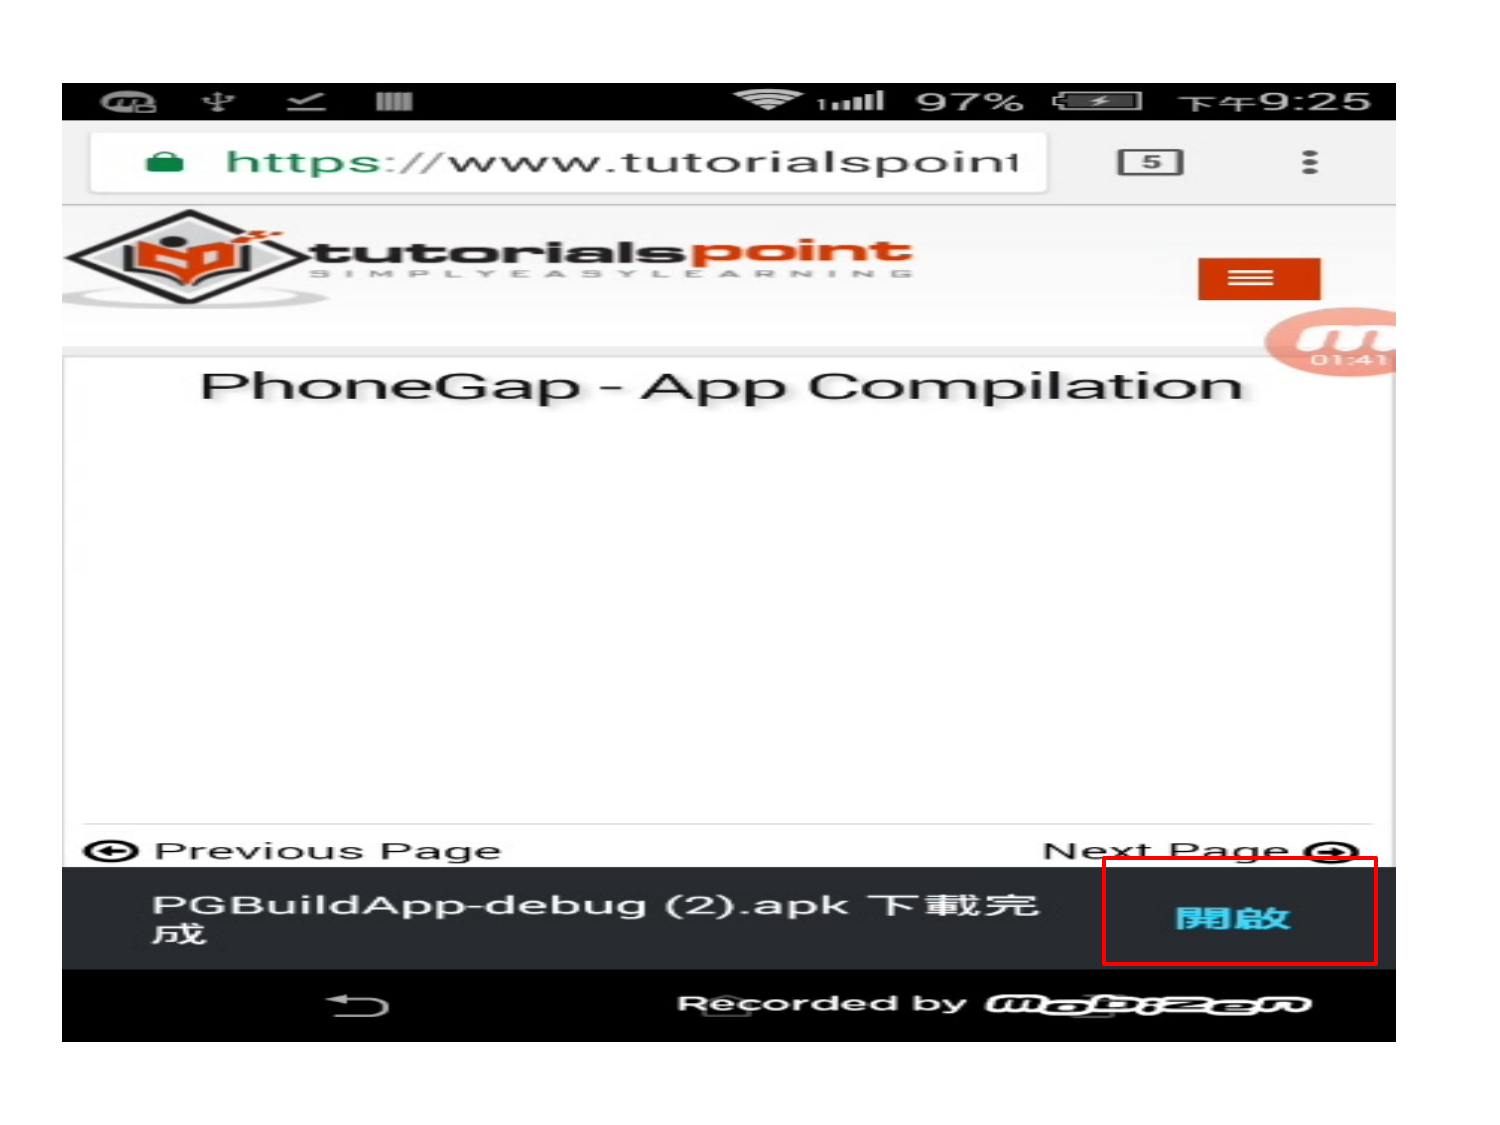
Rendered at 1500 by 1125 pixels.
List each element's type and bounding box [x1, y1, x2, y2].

picture [62, 83, 1396, 1042]
